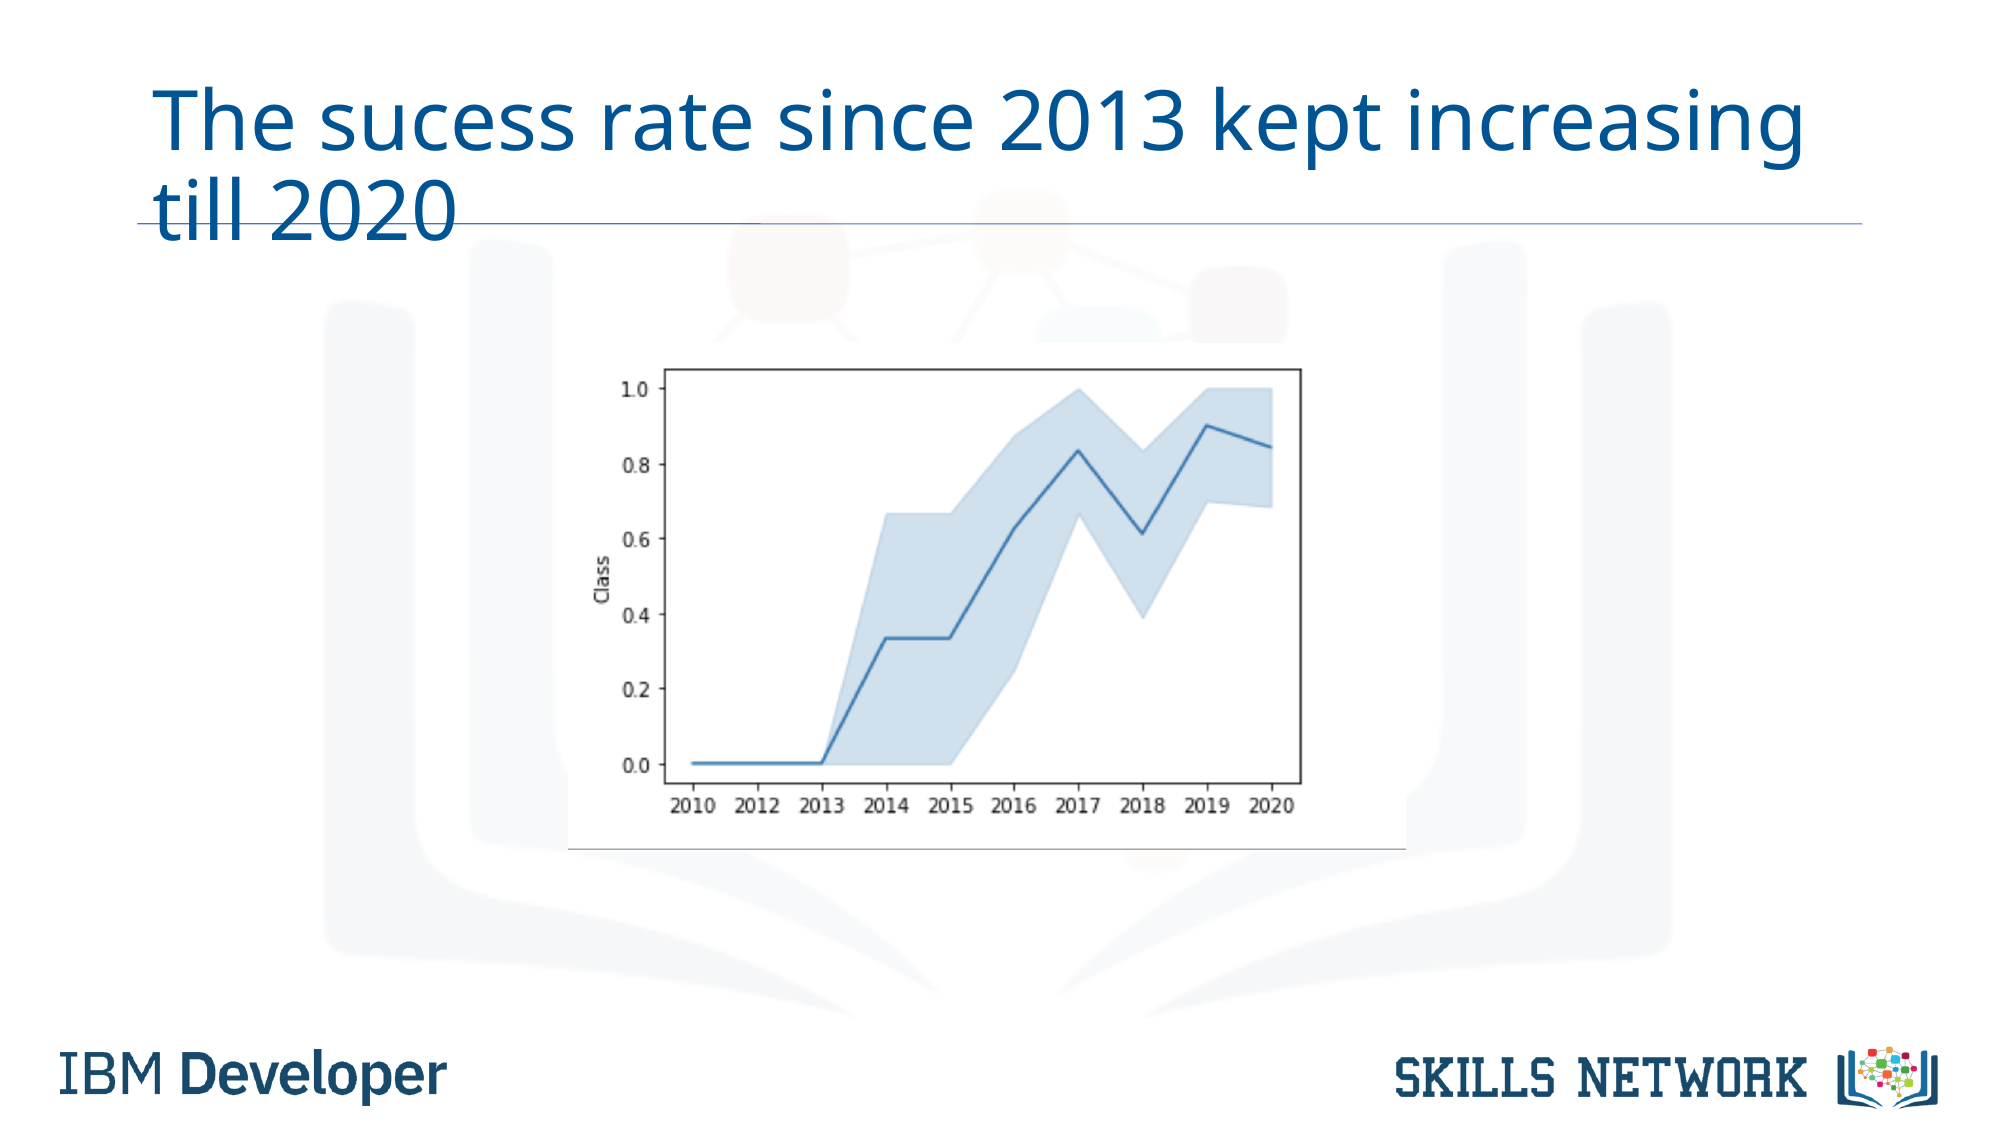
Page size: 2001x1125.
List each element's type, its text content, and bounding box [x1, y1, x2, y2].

picture [1390, 1045, 1945, 1111]
picture [55, 1045, 459, 1108]
title The sucess rate since 2013 kept increasing till 2020 [137, 59, 1863, 278]
picture [568, 343, 1406, 852]
